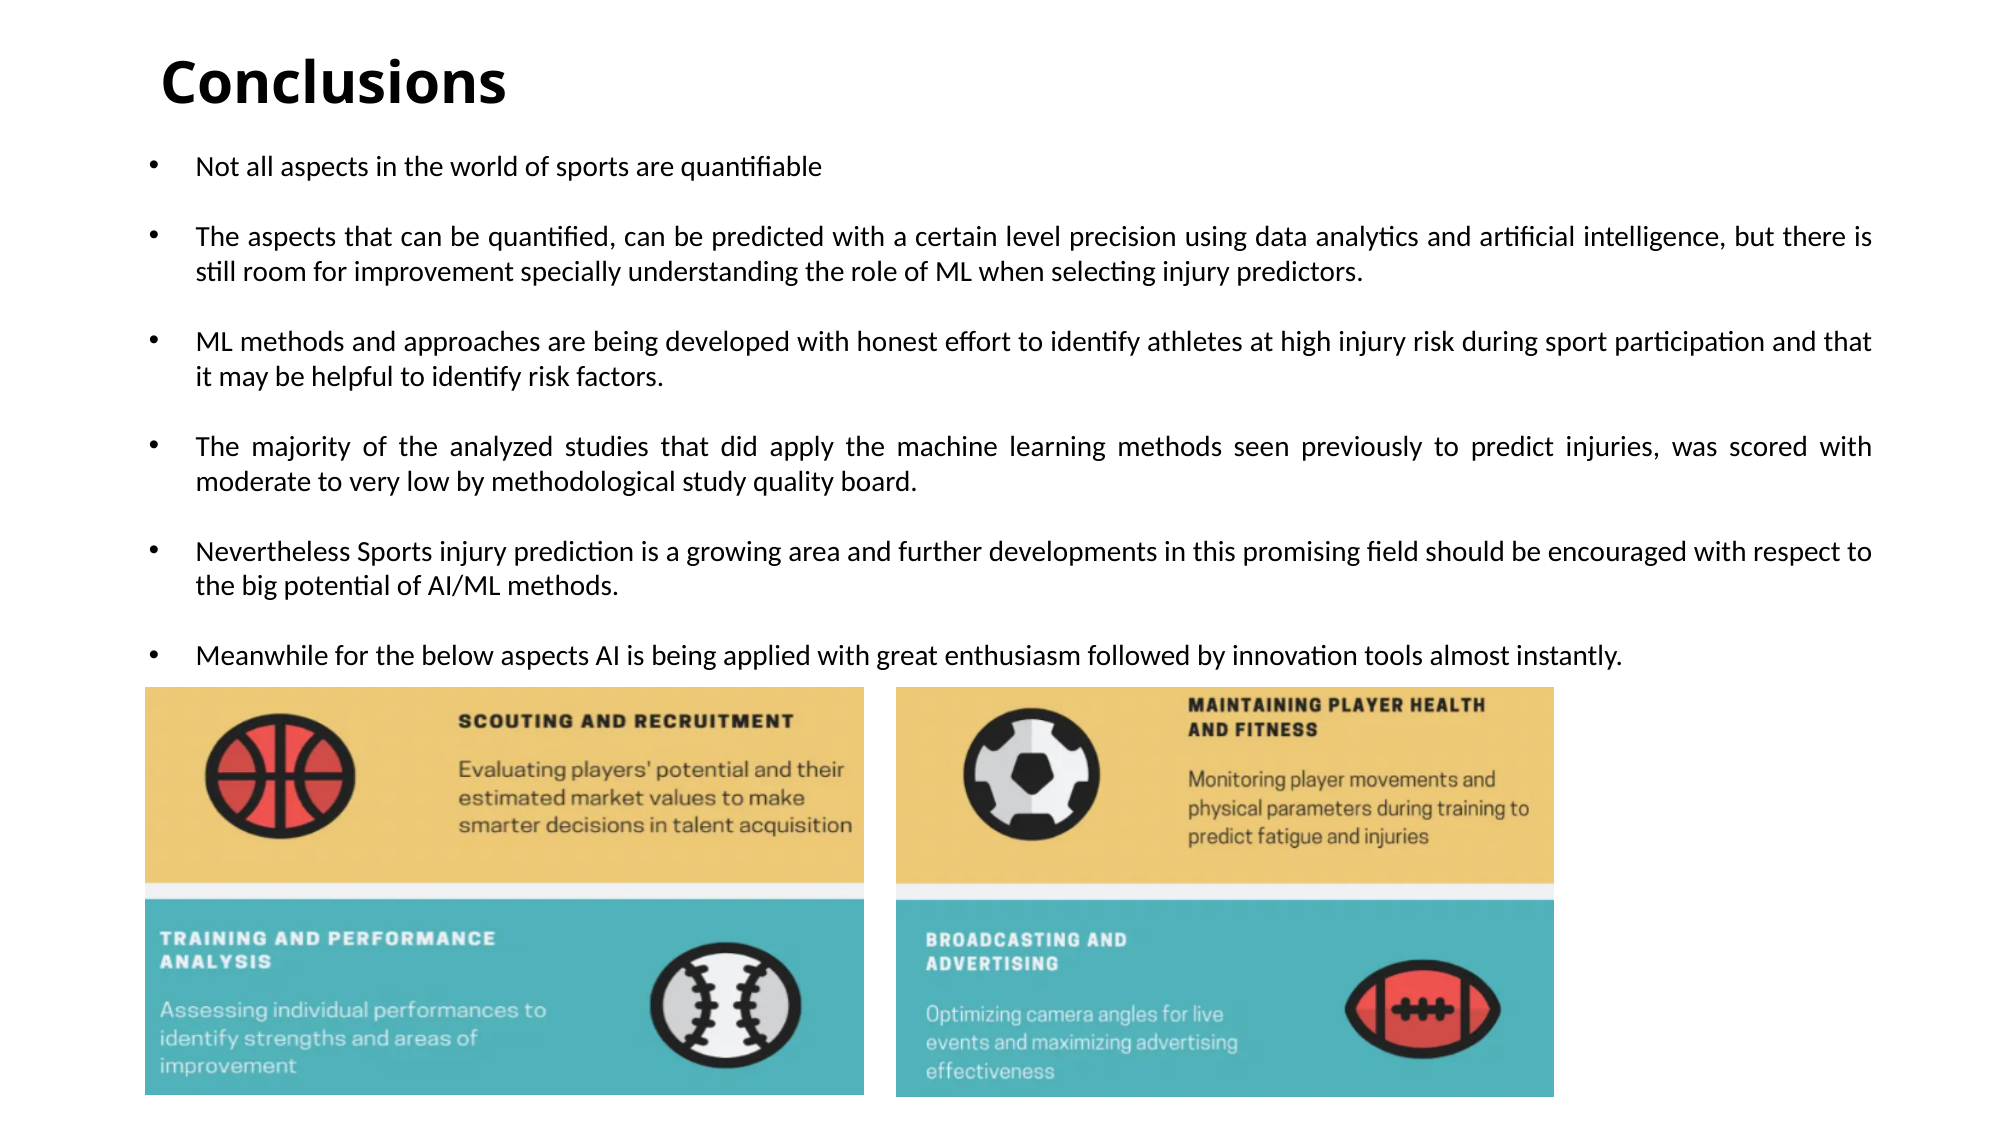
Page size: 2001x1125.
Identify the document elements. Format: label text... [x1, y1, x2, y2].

picture [896, 687, 1554, 1097]
title Conclusions [145, 0, 1871, 139]
text_box Not all aspects in the world of sports are quantifiable The aspects that can be quantified, can be predicted with a certain level precision using data analytics and artificial intelligence, but there is still room for improvement specially understanding the role of ML when selecting injury predictors. ML methods and approaches are being developed with honest effort to identify athletes at high injury risk during sport participation and that it may be helpful to identify risk factors. The majority of the analyzed studies that did apply the machine learning methods seen previously to predict injuries, was scored with moderate to very low by methodological study quality board. Nevertheless Sports injury prediction is a growing area and further developments in this promising field should be encouraged with respect to the big potential of AI/ML methods. Meanwhile for the below aspects AI is being applied with great enthusiasm followed by innovation tools almost instantly. [133, 139, 1889, 714]
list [145, 687, 864, 1095]
